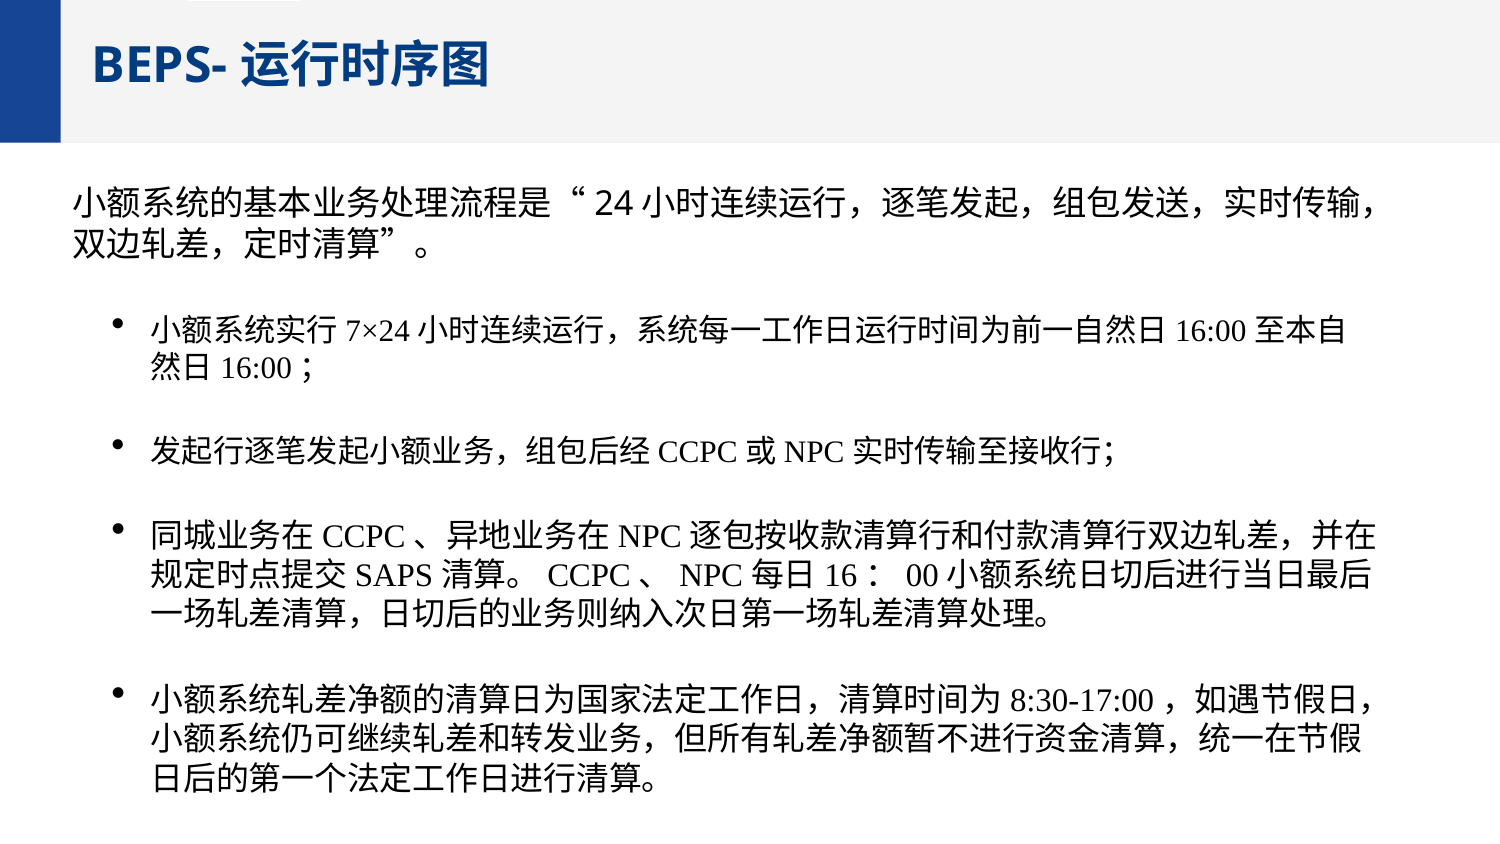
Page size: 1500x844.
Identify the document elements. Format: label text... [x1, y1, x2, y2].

list 小额系统的基本业务处理流程是“24小时连续运行，逐笔发起，组包发送，实时传输，双边轧差，定时清算”。 小额系统实行7×24小时连续运行，系统每一工作日运行时间为前一自然日16:00至本自然日16:00； 发起行逐笔发起小额业务，组包后经CCPC或NPC实时传输至接收行； 同城业务在CCPC、异地业务在NPC逐包按收款清算行和付款清算行双边轧差，并在规定时点提交SAPS清算。CCPC、NPC每日16：00小额系统日切后进行当日最后一场轧差清算，日切后的业务则纳入次日第一场轧差清算处理。 小额系统轧差净额的清算日为国家法定工作日，清算时间为8:30-17:00，如遇节假日，小额系统仍可继续轧差和转发业务，但所有轧差净额暂不进行资金清算，统一在节假日后的第一个法定工作日进行清算。 [64, 173, 1387, 813]
text_box BEPS-运行时序图 [76, 20, 1040, 105]
